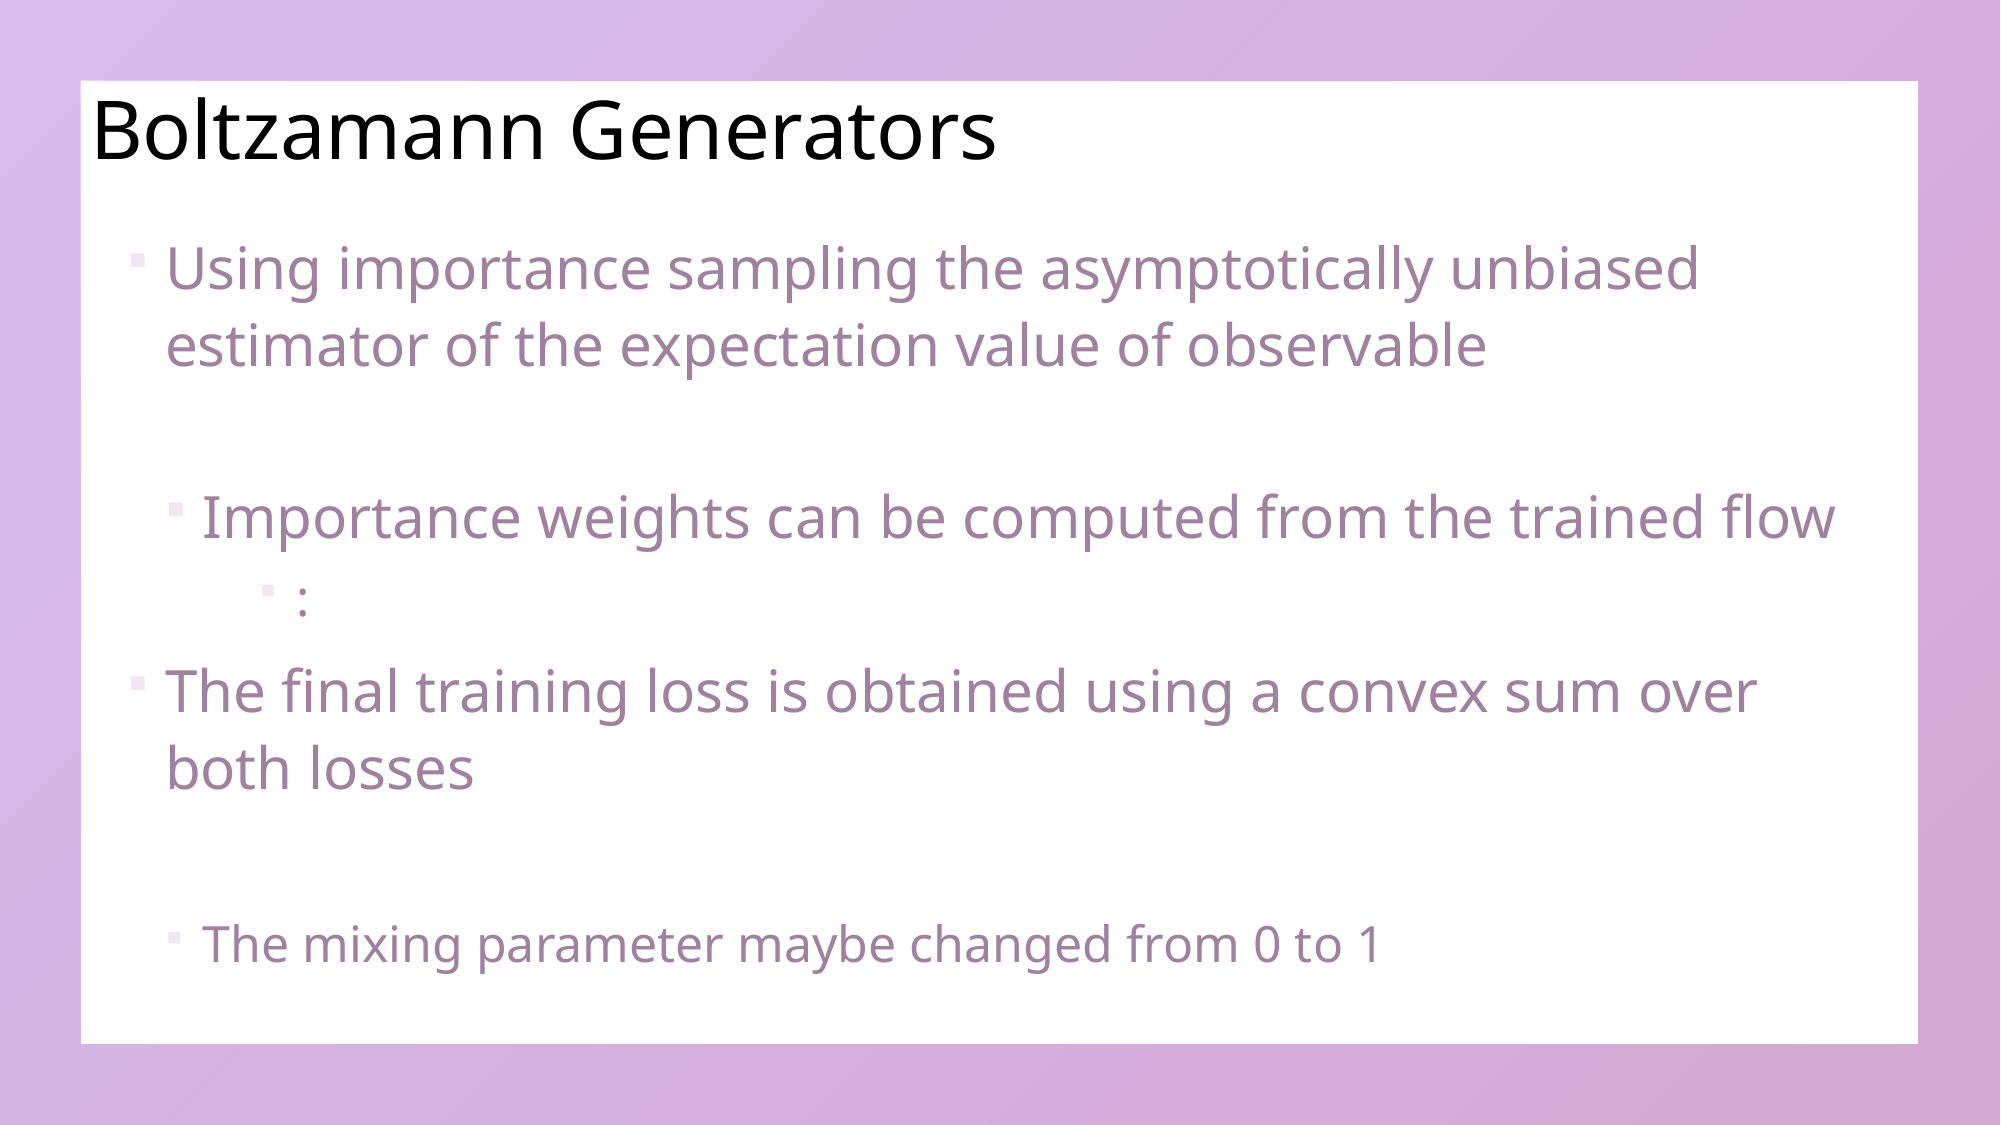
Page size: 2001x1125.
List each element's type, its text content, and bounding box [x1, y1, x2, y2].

title Boltzamann Generators [75, 81, 1410, 185]
